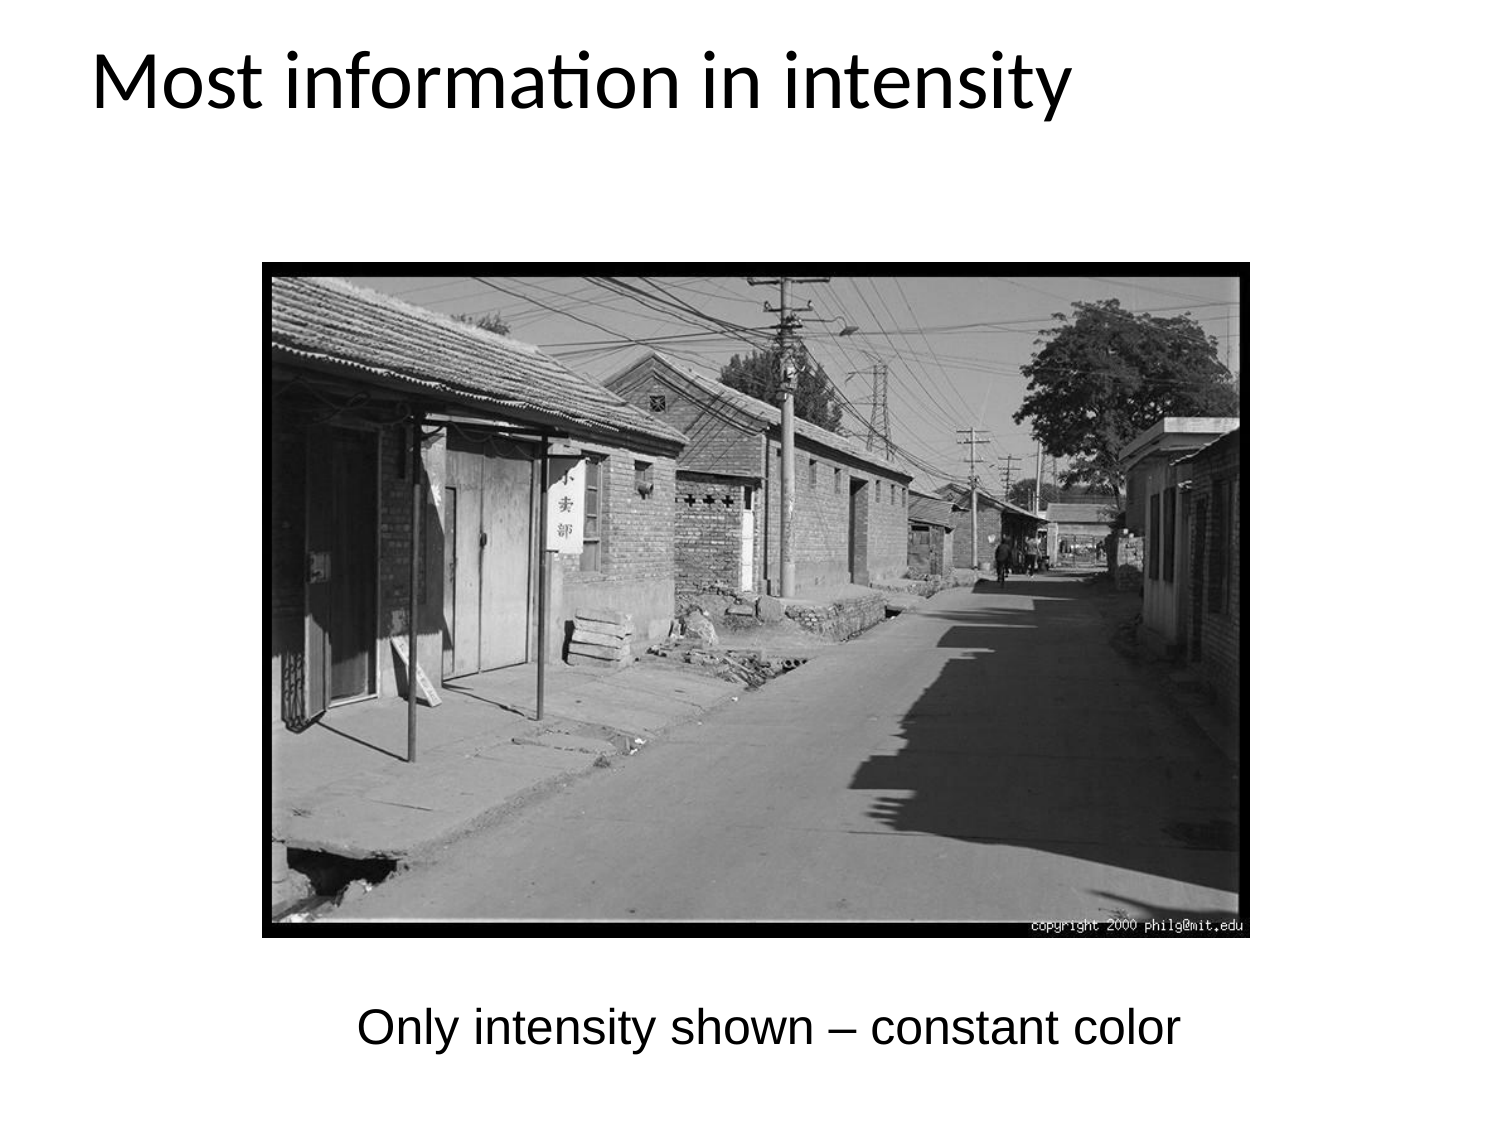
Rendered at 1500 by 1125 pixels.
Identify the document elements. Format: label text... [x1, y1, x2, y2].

title Most information in intensity [74, 0, 1426, 151]
picture [262, 262, 1251, 938]
text_box Only intensity shown – constant color [341, 987, 1197, 1063]
